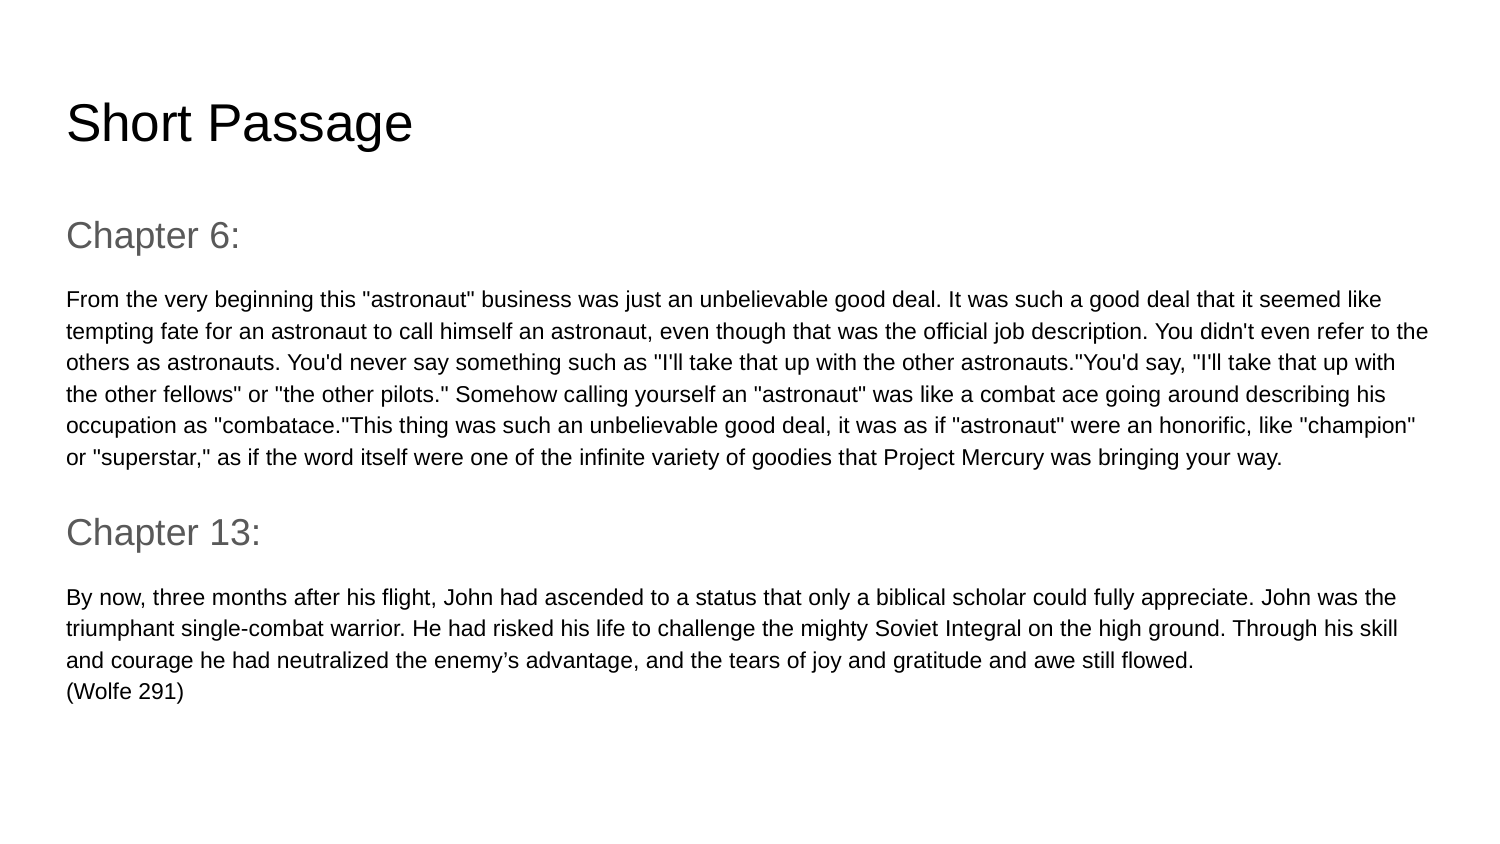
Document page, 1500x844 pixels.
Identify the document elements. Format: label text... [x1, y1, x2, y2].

text_box Chapter 13: By now, three months after his flight, John had ascended to a status that only a biblical scholar could fully appreciate. John was the triumphant single-combat warrior. He had risked his life to challenge the mighty Soviet Integral on the high ground. Through his skill and courage he had neutralized the enemy’s advantage, and the tears of joy and gratitude and awe still flowed. (Wolfe 291) [51, 486, 1449, 720]
list Chapter 6: From the very beginning this "astronaut" business was just an unbelievable good deal. It was such a good deal that it seemed like tempting fate for an astronaut to call himself an astronaut, even though that was the official job description. You didn't even refer to the others as astronauts. You'd never say something such as "I'll take that up with the other astronauts."You'd say, "I'll take that up with the other fellows" or "the other pilots." Somehow calling yourself an "astronaut" was like a combat ace going around describing his occupation as "combatace."This thing was such an unbelievable good deal, it was as if "astronaut" were an honorific, like "champion" or "superstar," as if the word itself were one of the infinite variety of goodies that Project Mercury was bringing your way. [51, 189, 1449, 486]
title Short Passage [51, 72, 1449, 167]
